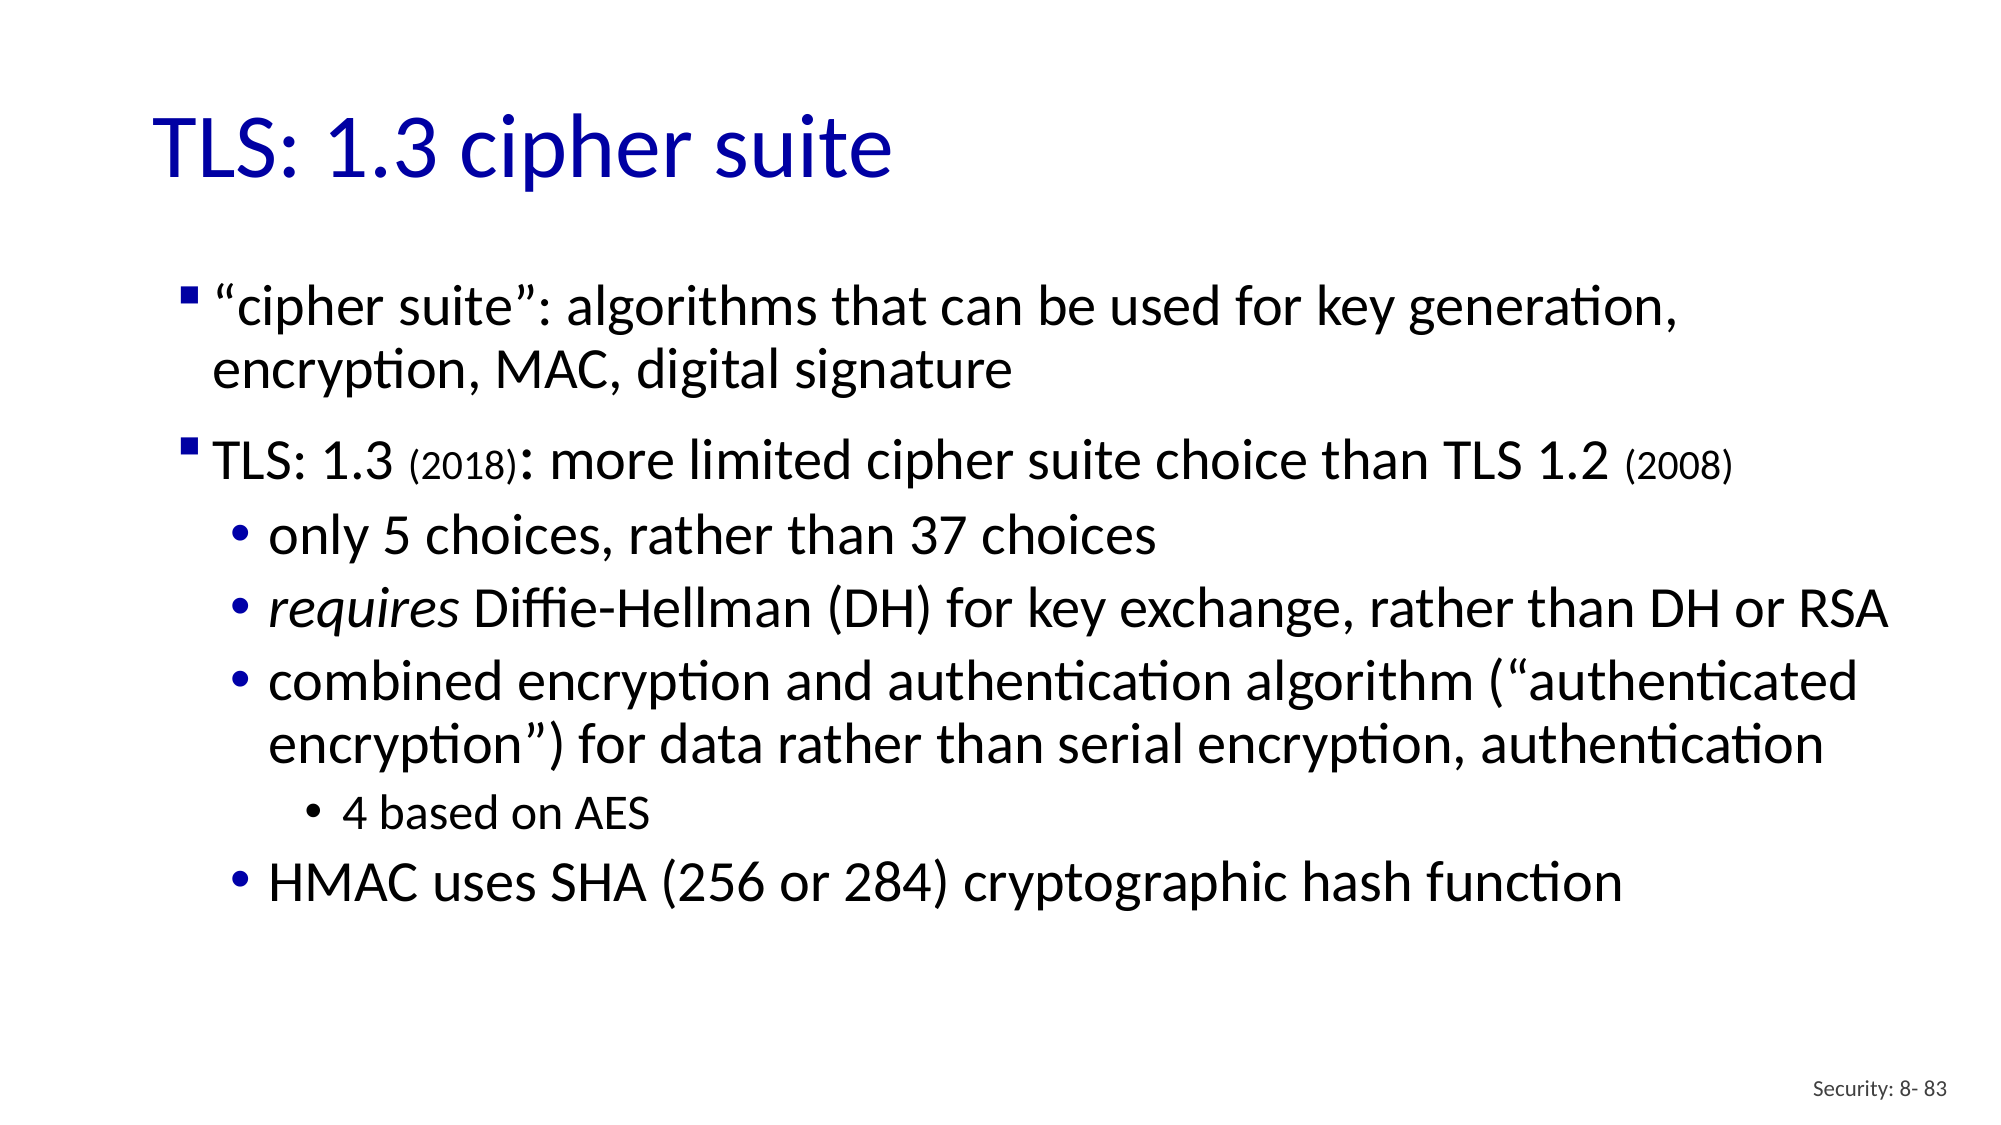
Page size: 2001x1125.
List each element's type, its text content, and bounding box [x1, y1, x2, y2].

list “cipher suite”: algorithms that can be used for key generation, encryption, MAC, digital signature TLS: 1.3 (2018): more limited cipher suite choice than TLS 1.2 (2008) only 5 choices, rather than 37 choices requires Diffie-Hellman (DH) for key exchange, rather than DH or RSA combined encryption and authentication algorithm (“authenticated encryption”) for data rather than serial encryption, authentication 4 based on AES HMAC uses SHA (256 or 284) cryptographic hash function [139, 267, 1920, 1068]
title TLS: 1.3 cipher suite [137, 74, 1863, 221]
slide_number Security: 8- 83 [1512, 1056, 1963, 1117]
